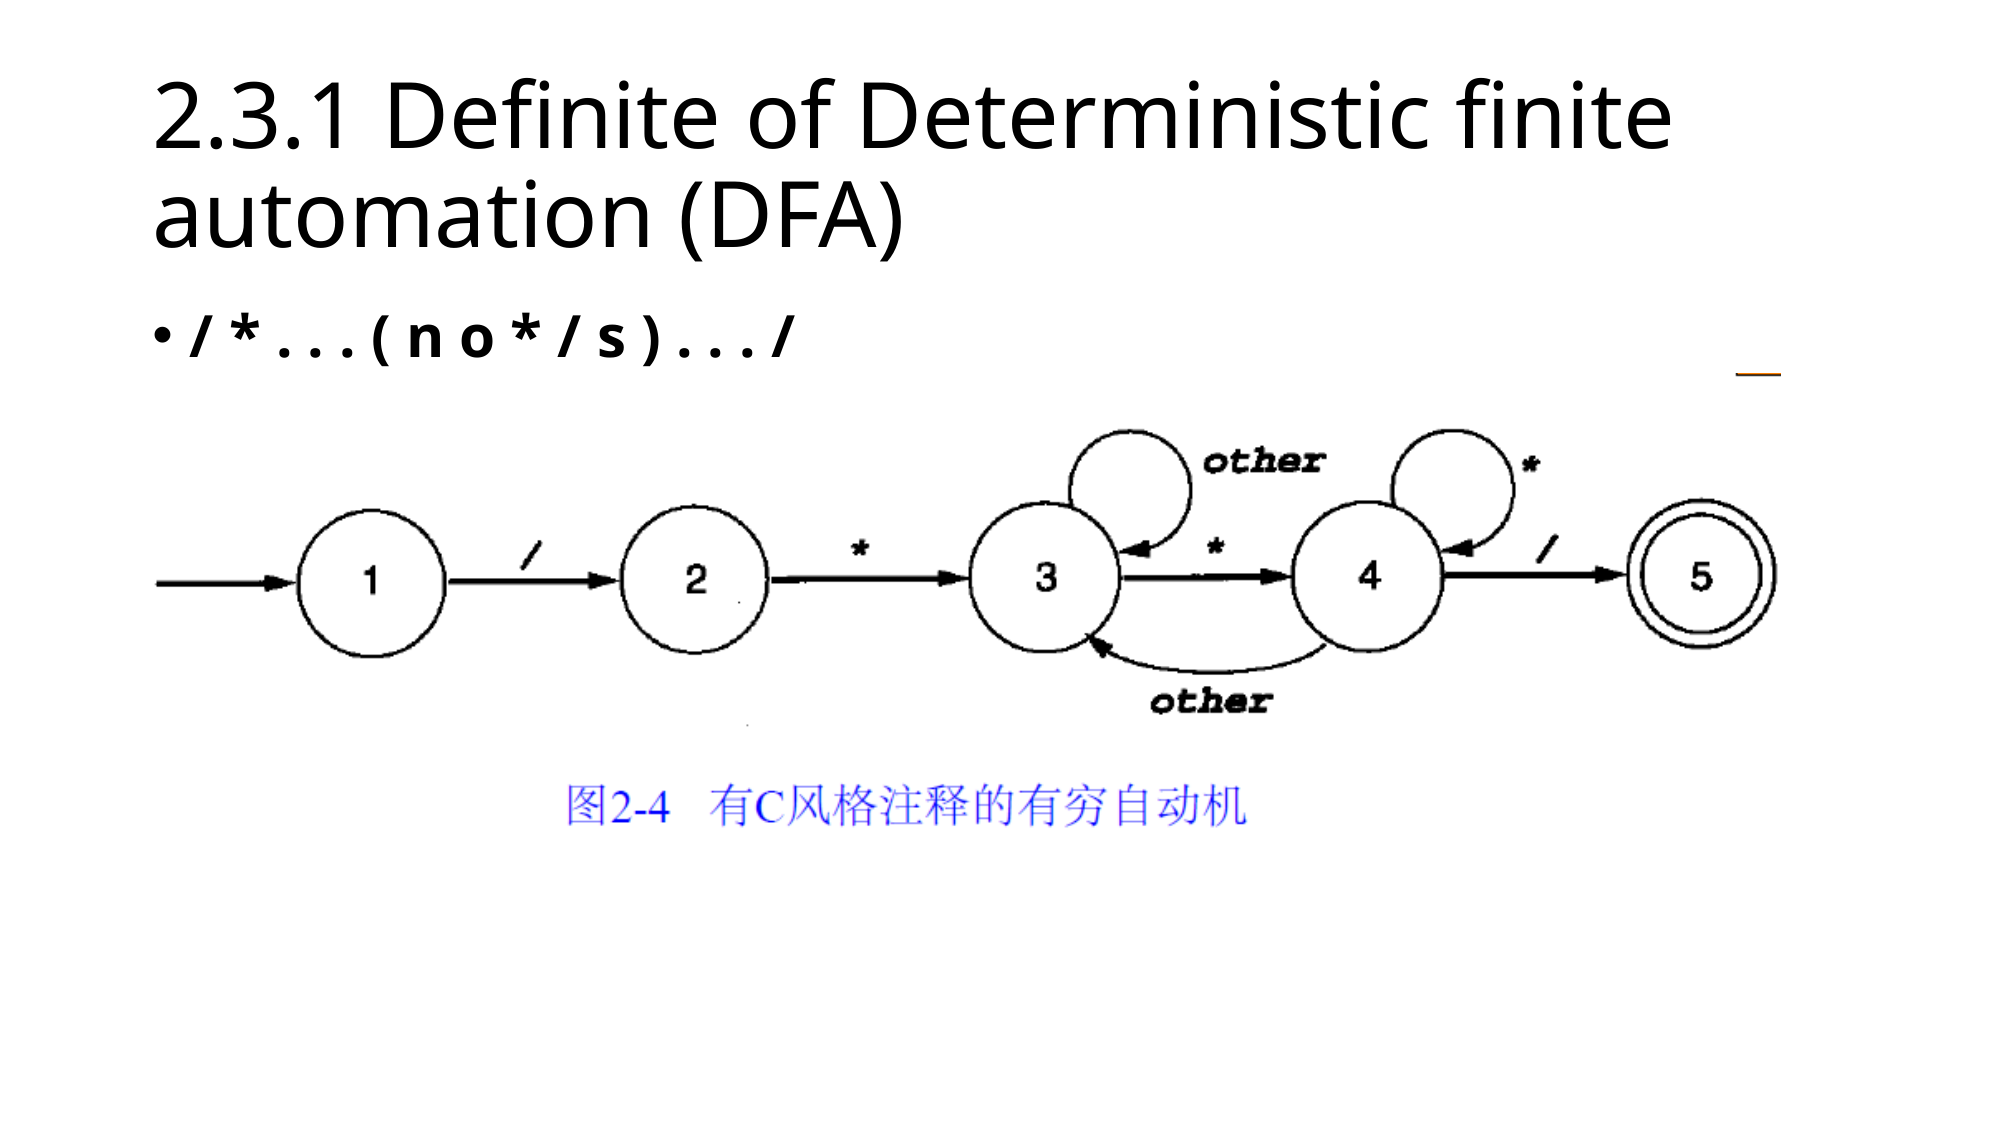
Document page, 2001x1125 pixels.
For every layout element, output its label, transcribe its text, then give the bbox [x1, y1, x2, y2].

picture [137, 373, 1781, 837]
list / * . . . ( n o * / s ) . . . / [137, 299, 1863, 1014]
title 2.3.1 Definite of Deterministic finite automation (DFA) [137, 59, 1863, 278]
